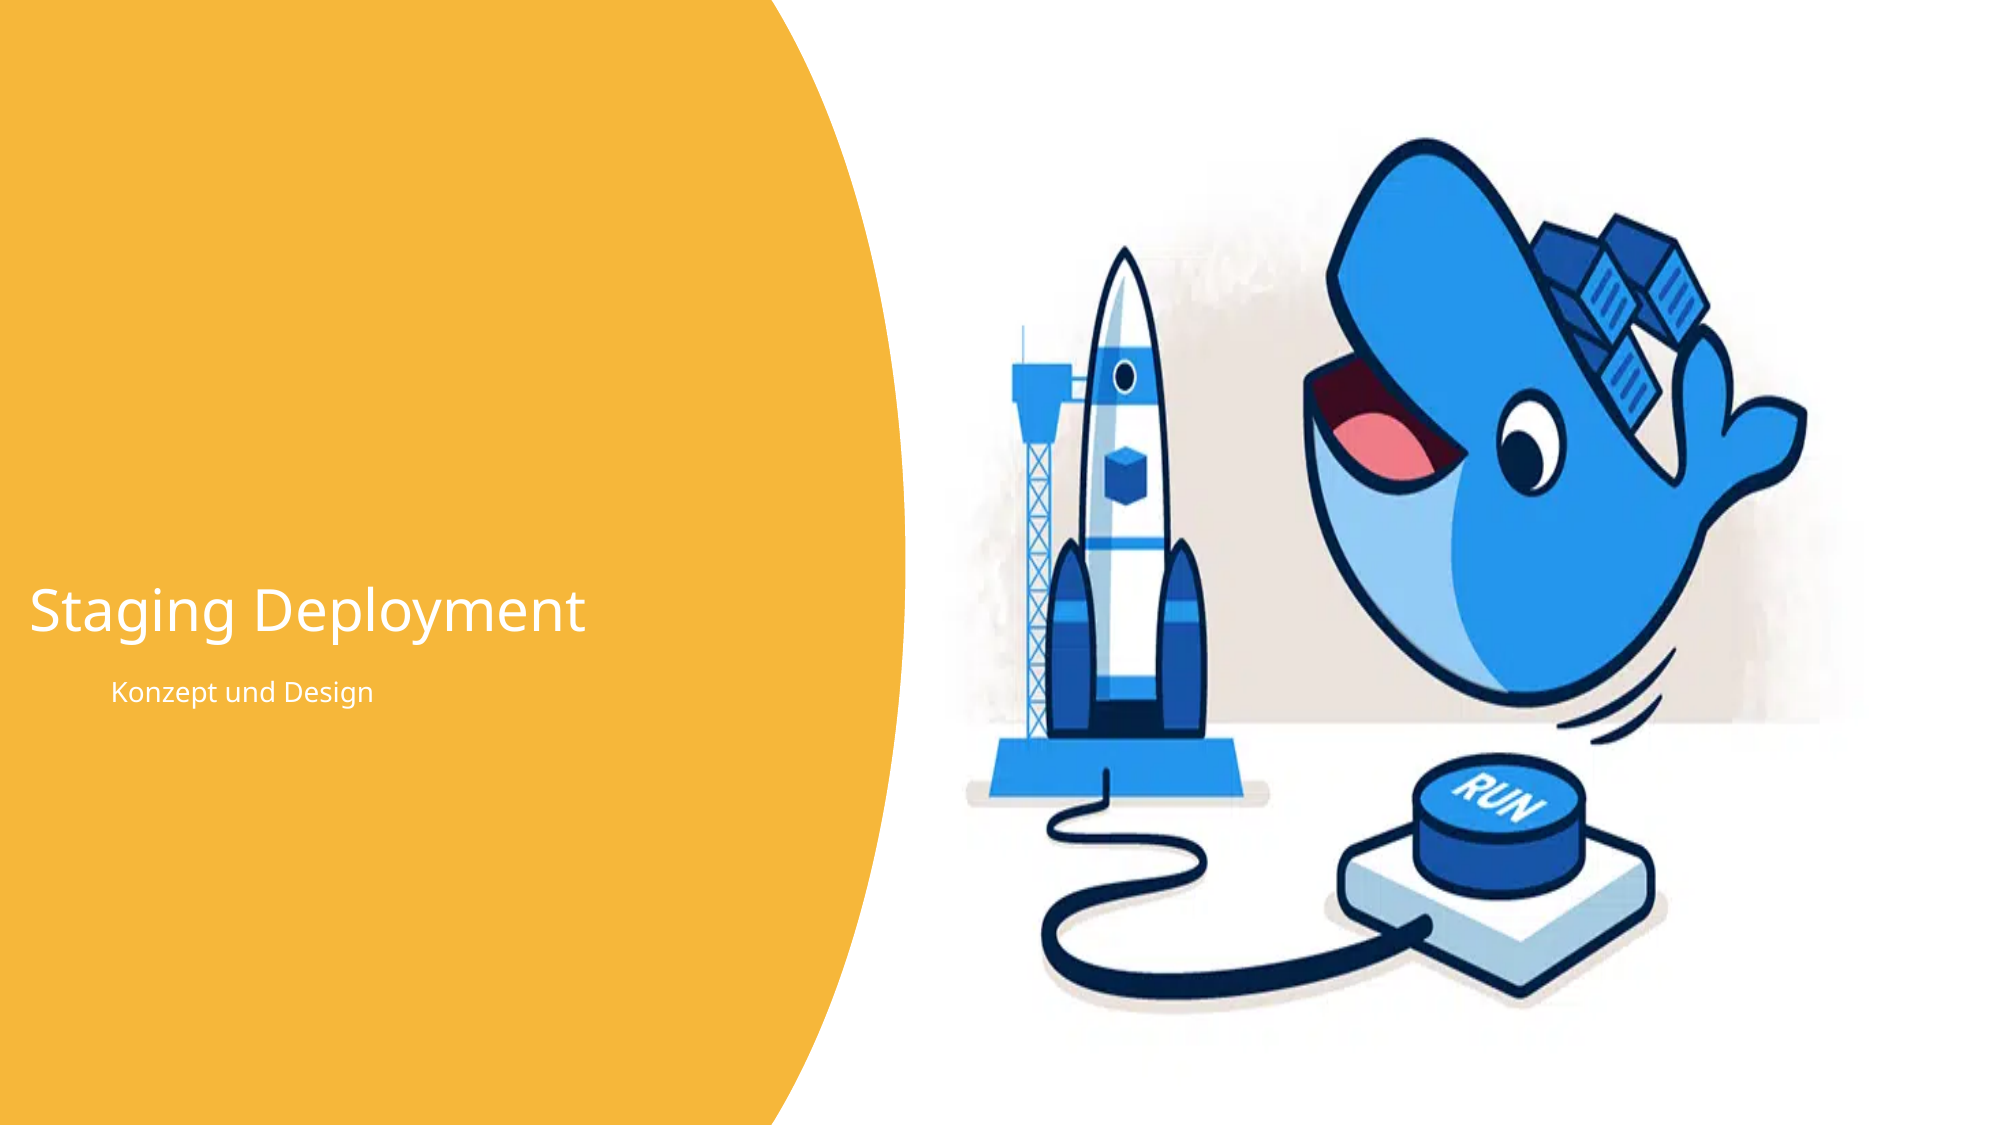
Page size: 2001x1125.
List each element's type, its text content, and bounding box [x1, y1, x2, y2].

text_box Konzept und Design [95, 651, 665, 716]
text_box Staging Deployment [14, 565, 602, 650]
picture [771, 0, 2000, 1125]
